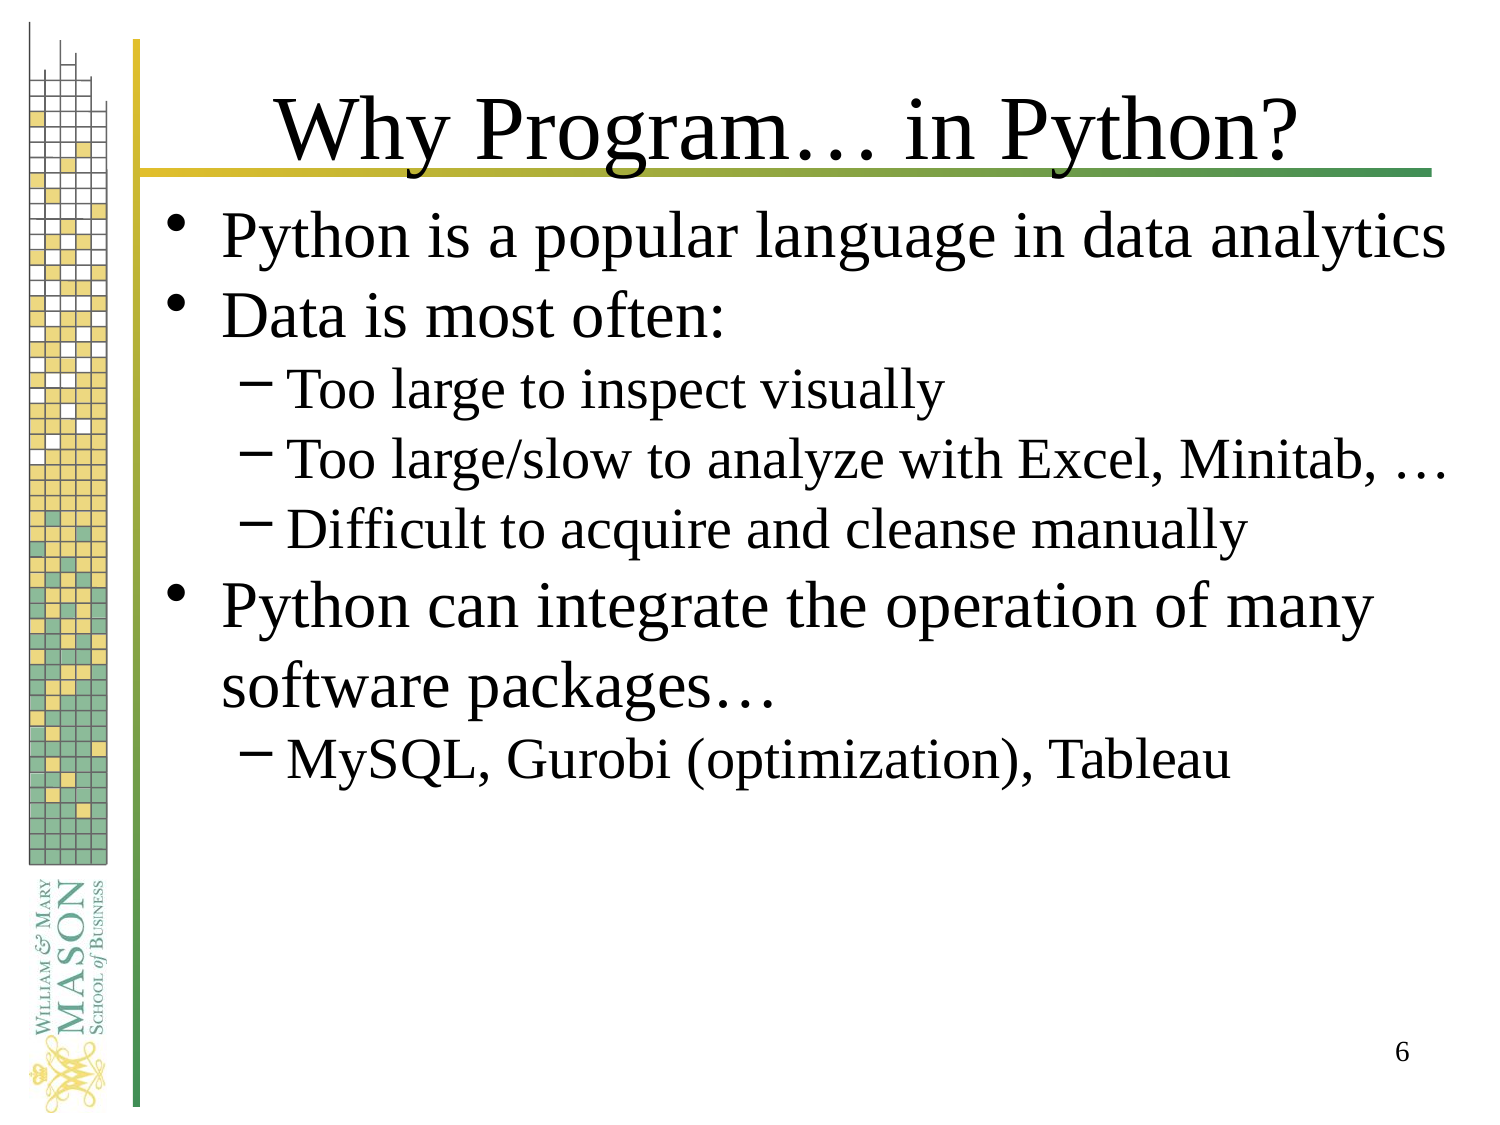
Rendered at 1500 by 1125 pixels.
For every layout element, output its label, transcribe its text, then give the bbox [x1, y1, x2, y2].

slide_number 6 [1048, 1024, 1426, 1103]
list Python is a popular language in data analytics Data is most often: Too large to inspect visually Too large/slow to analyze with Excel, Minitab, … Difficult to acquire and cleanse manually Python can integrate the operation of many software packages… MySQL, Gurobi (optimization), Tableau [150, 183, 1472, 1005]
title Why Program… in Python? [150, 45, 1425, 183]
table_header Description [29, 879, 107, 1113]
